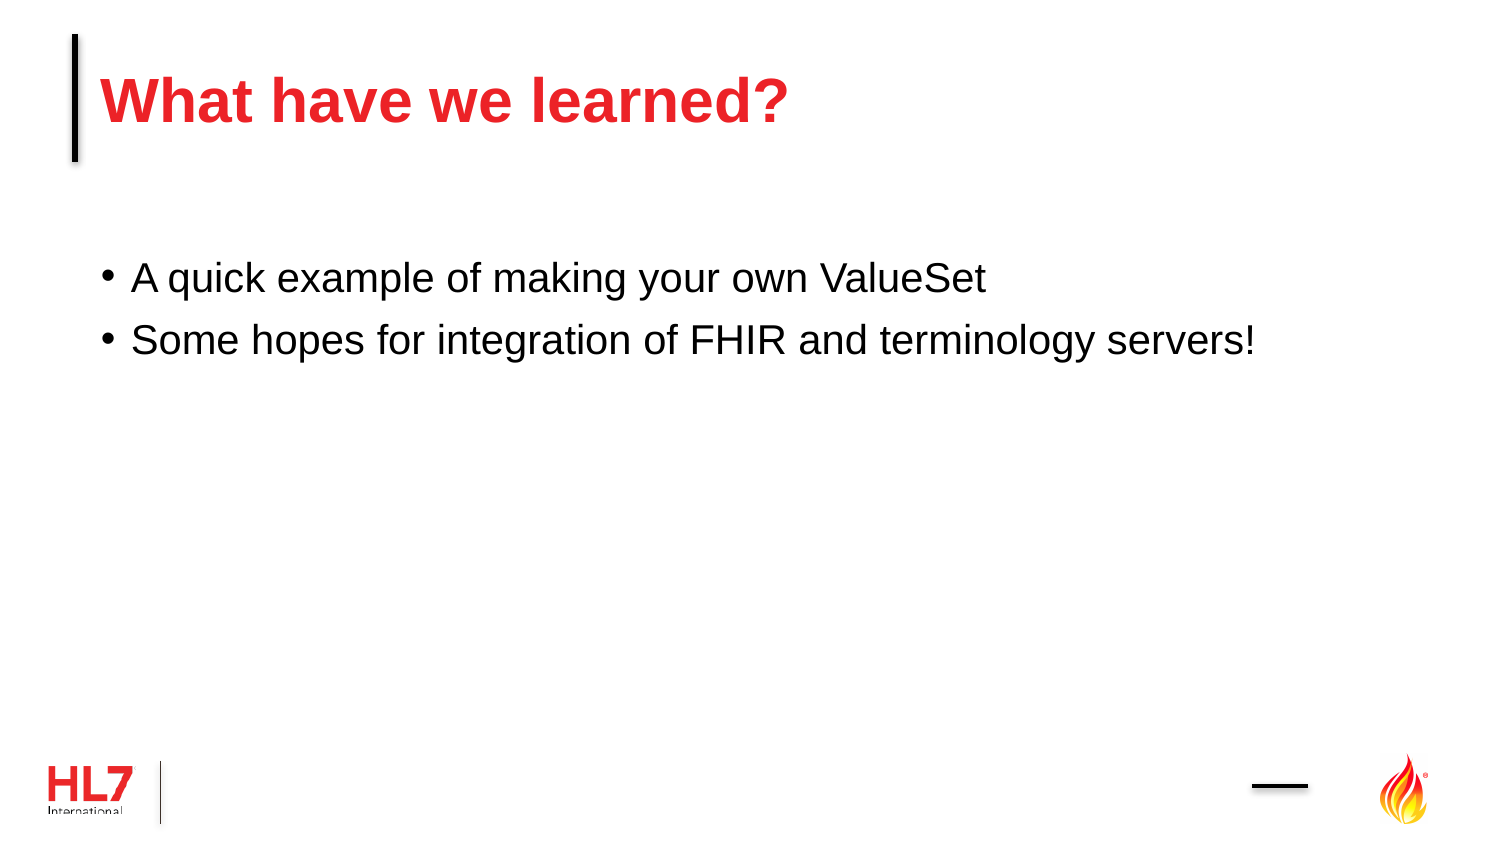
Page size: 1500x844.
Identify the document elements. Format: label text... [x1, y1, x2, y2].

title What have we learned? [100, 33, 1451, 163]
picture [1380, 753, 1428, 824]
list A quick example of making your own ValueSet Some hopes for integration of FHIR and terminology servers! [100, 250, 1451, 731]
